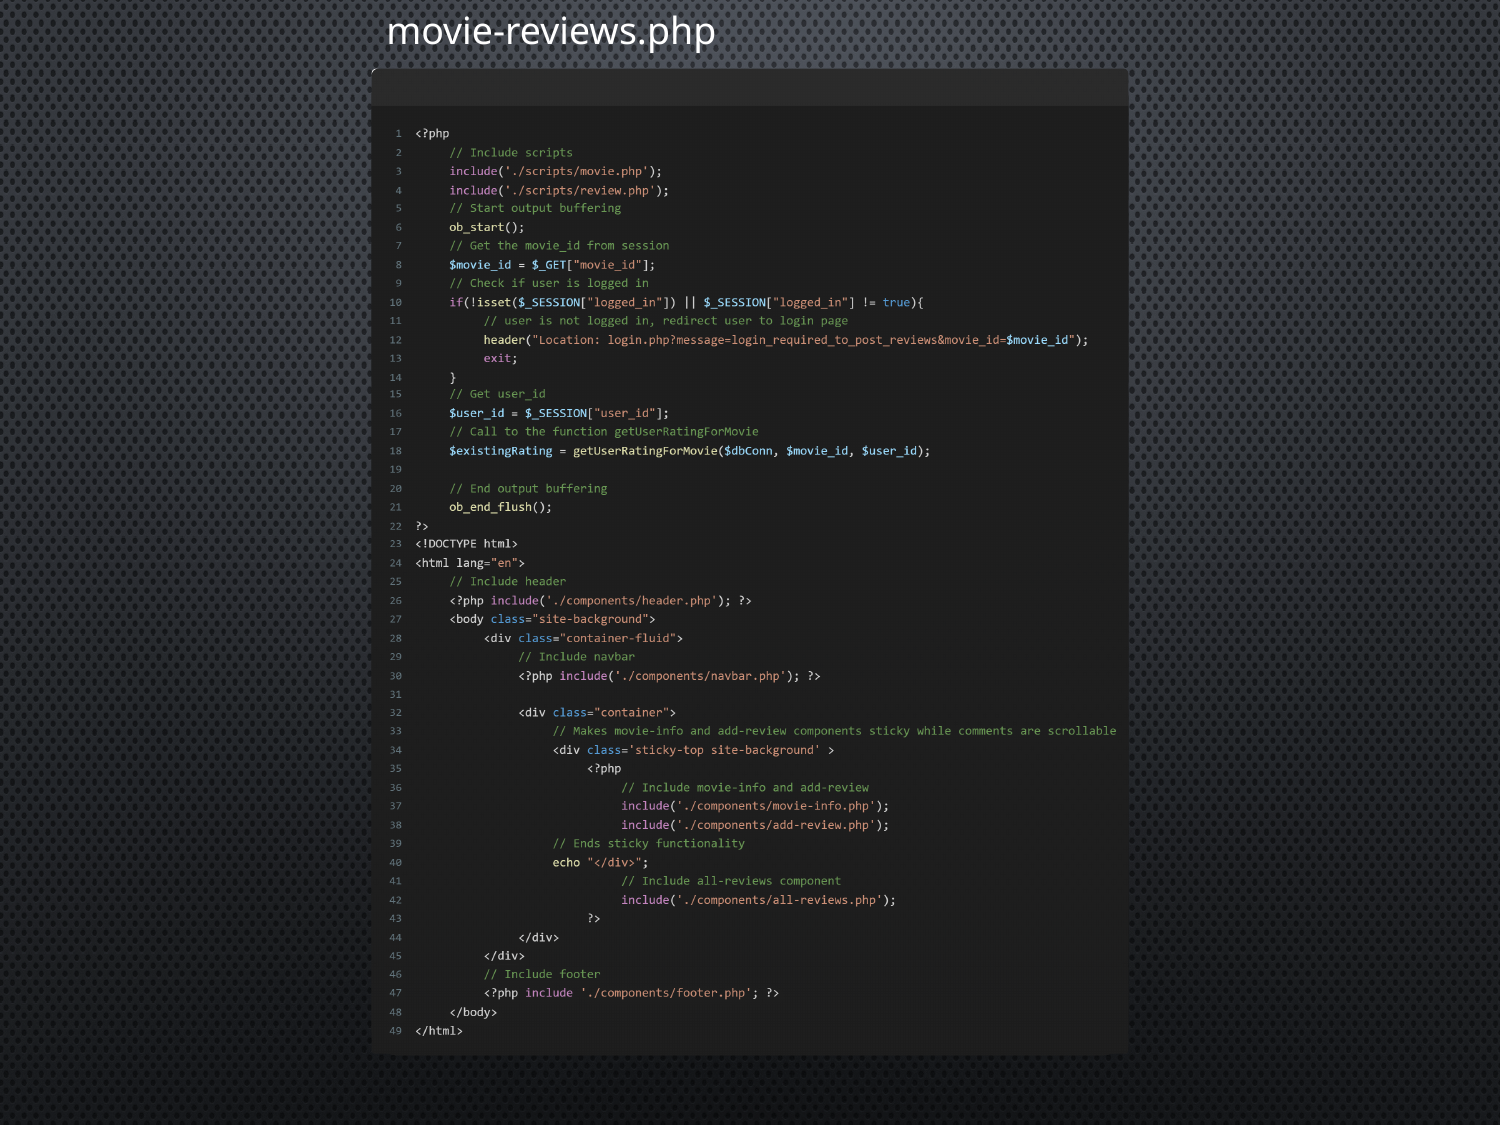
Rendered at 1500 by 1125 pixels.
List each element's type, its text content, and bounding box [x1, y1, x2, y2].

picture [371, 68, 1129, 1054]
text_box movie-reviews.php [371, 0, 1077, 60]
